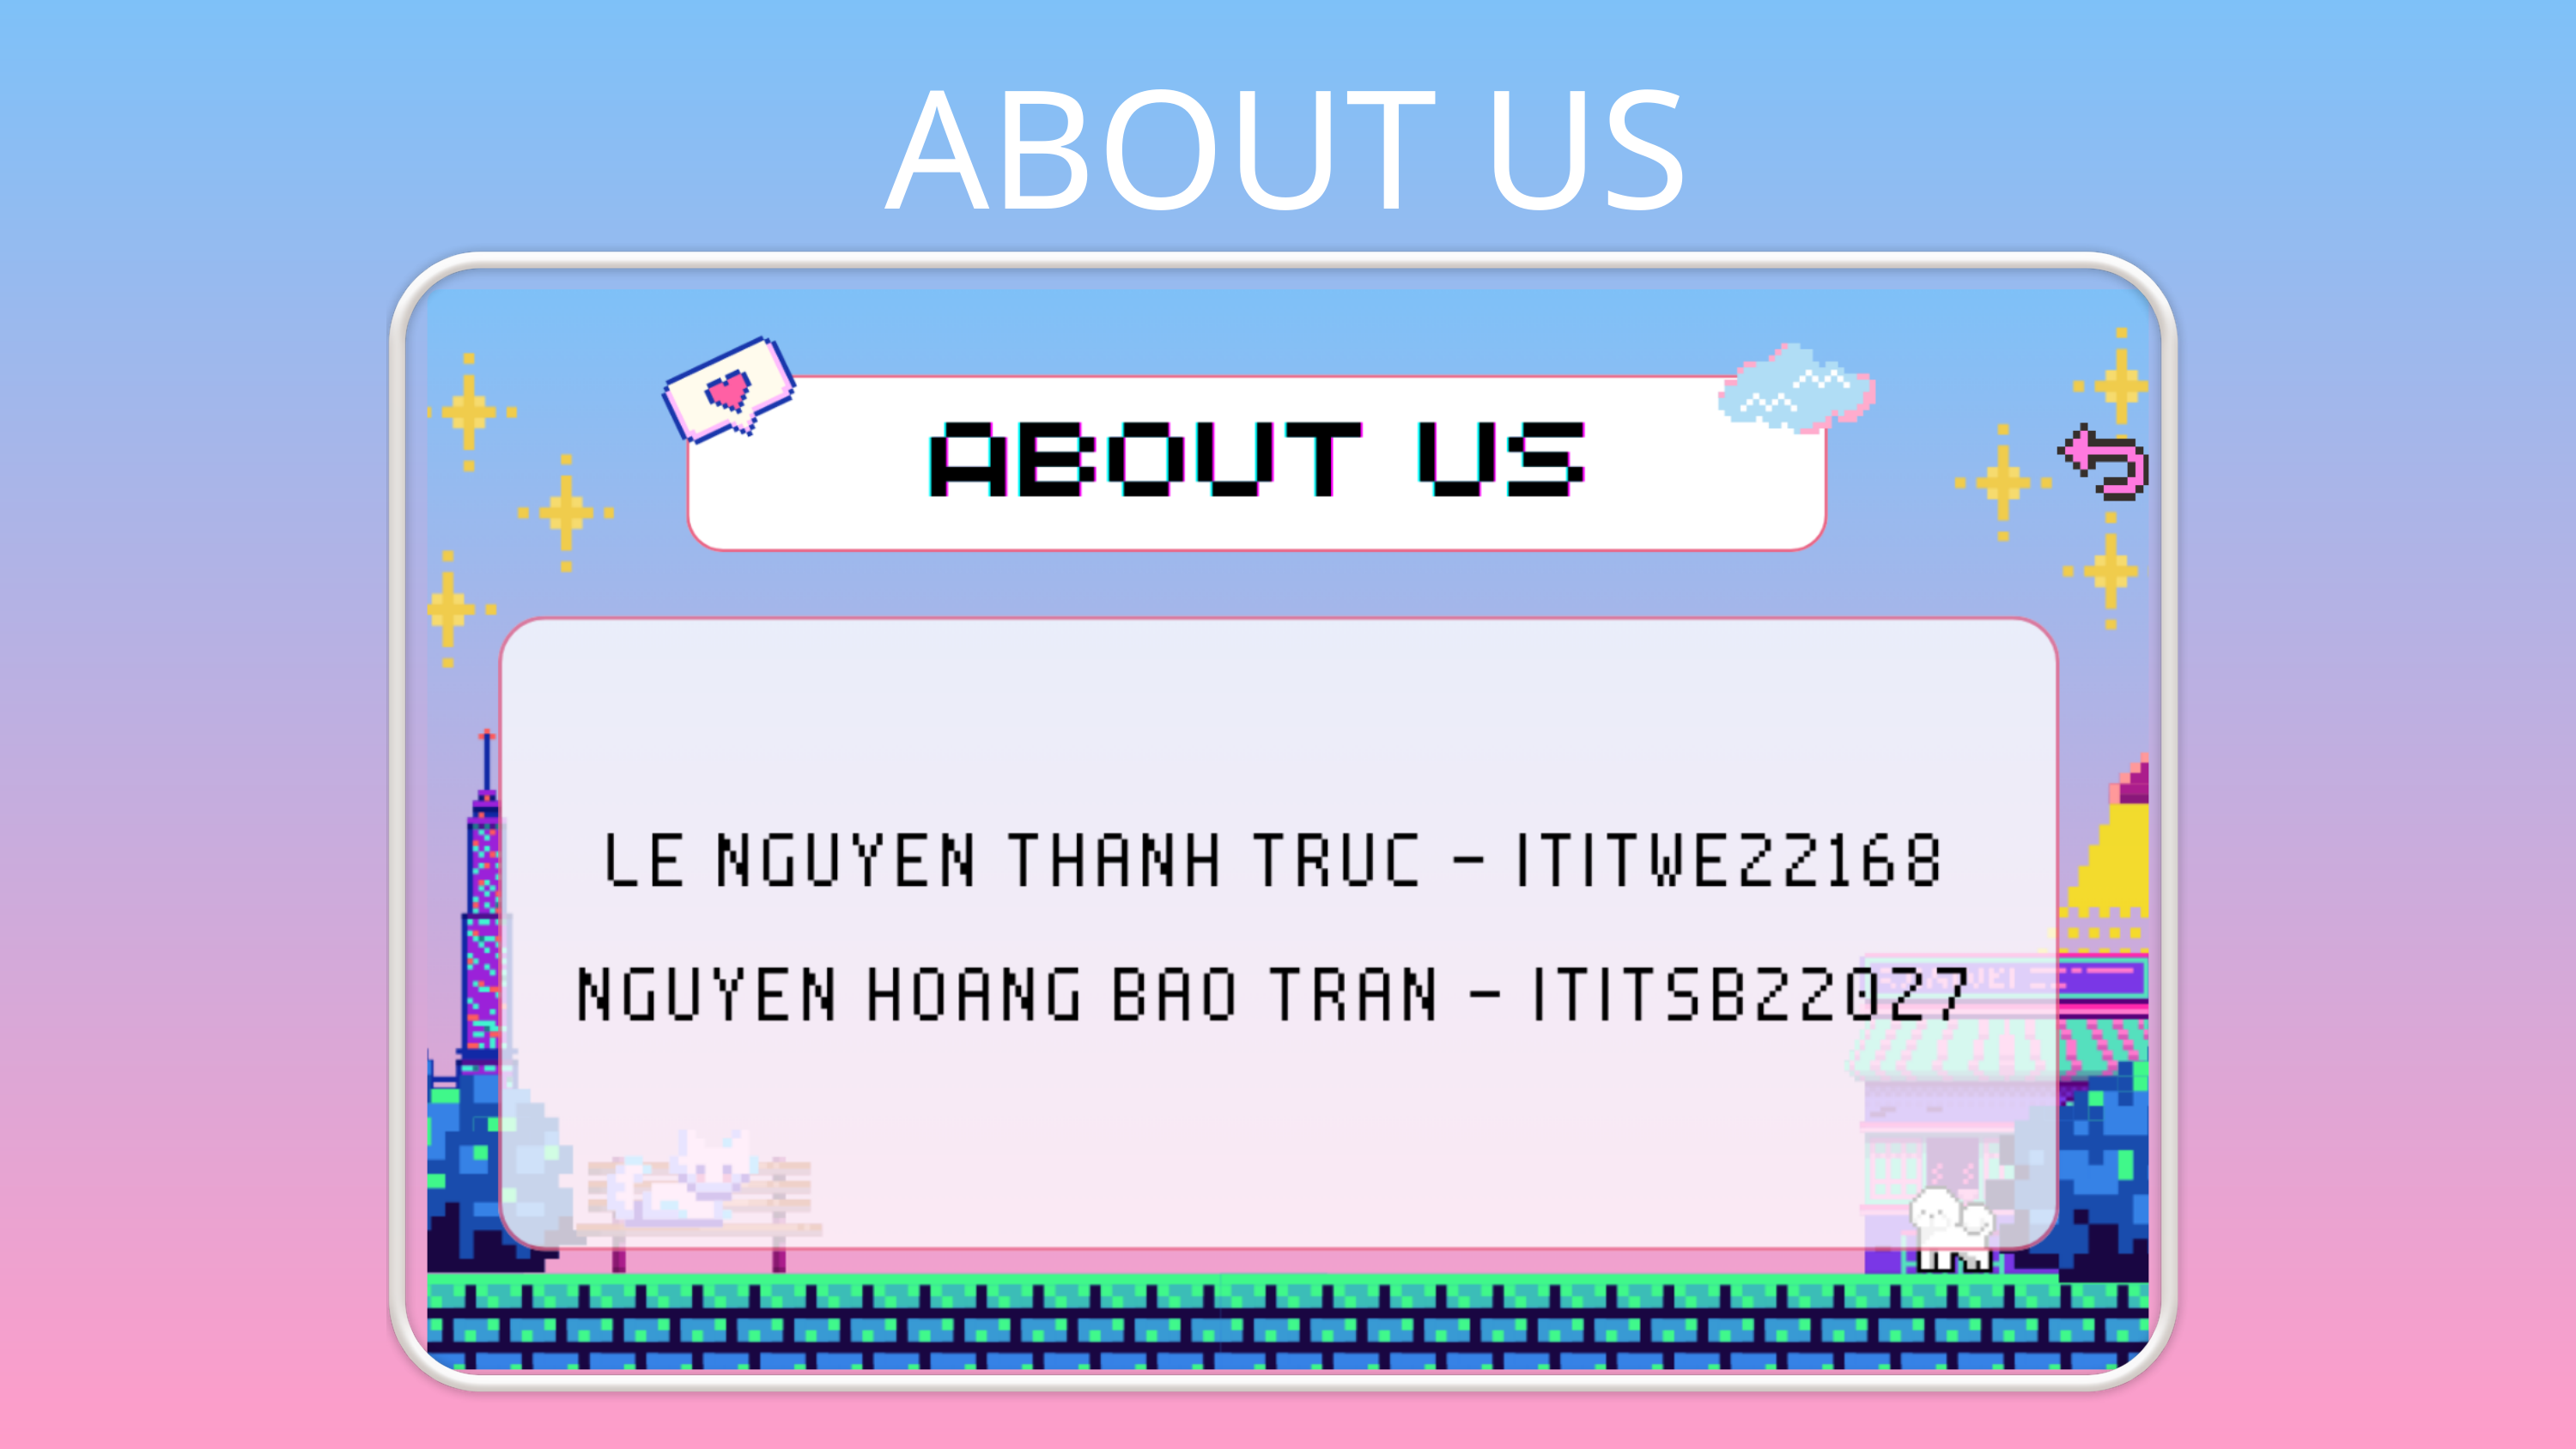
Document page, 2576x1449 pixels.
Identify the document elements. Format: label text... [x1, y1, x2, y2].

text_box [386, 243, 2190, 1403]
text_box ABOUT US [769, 11, 1807, 243]
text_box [427, 288, 2149, 1370]
